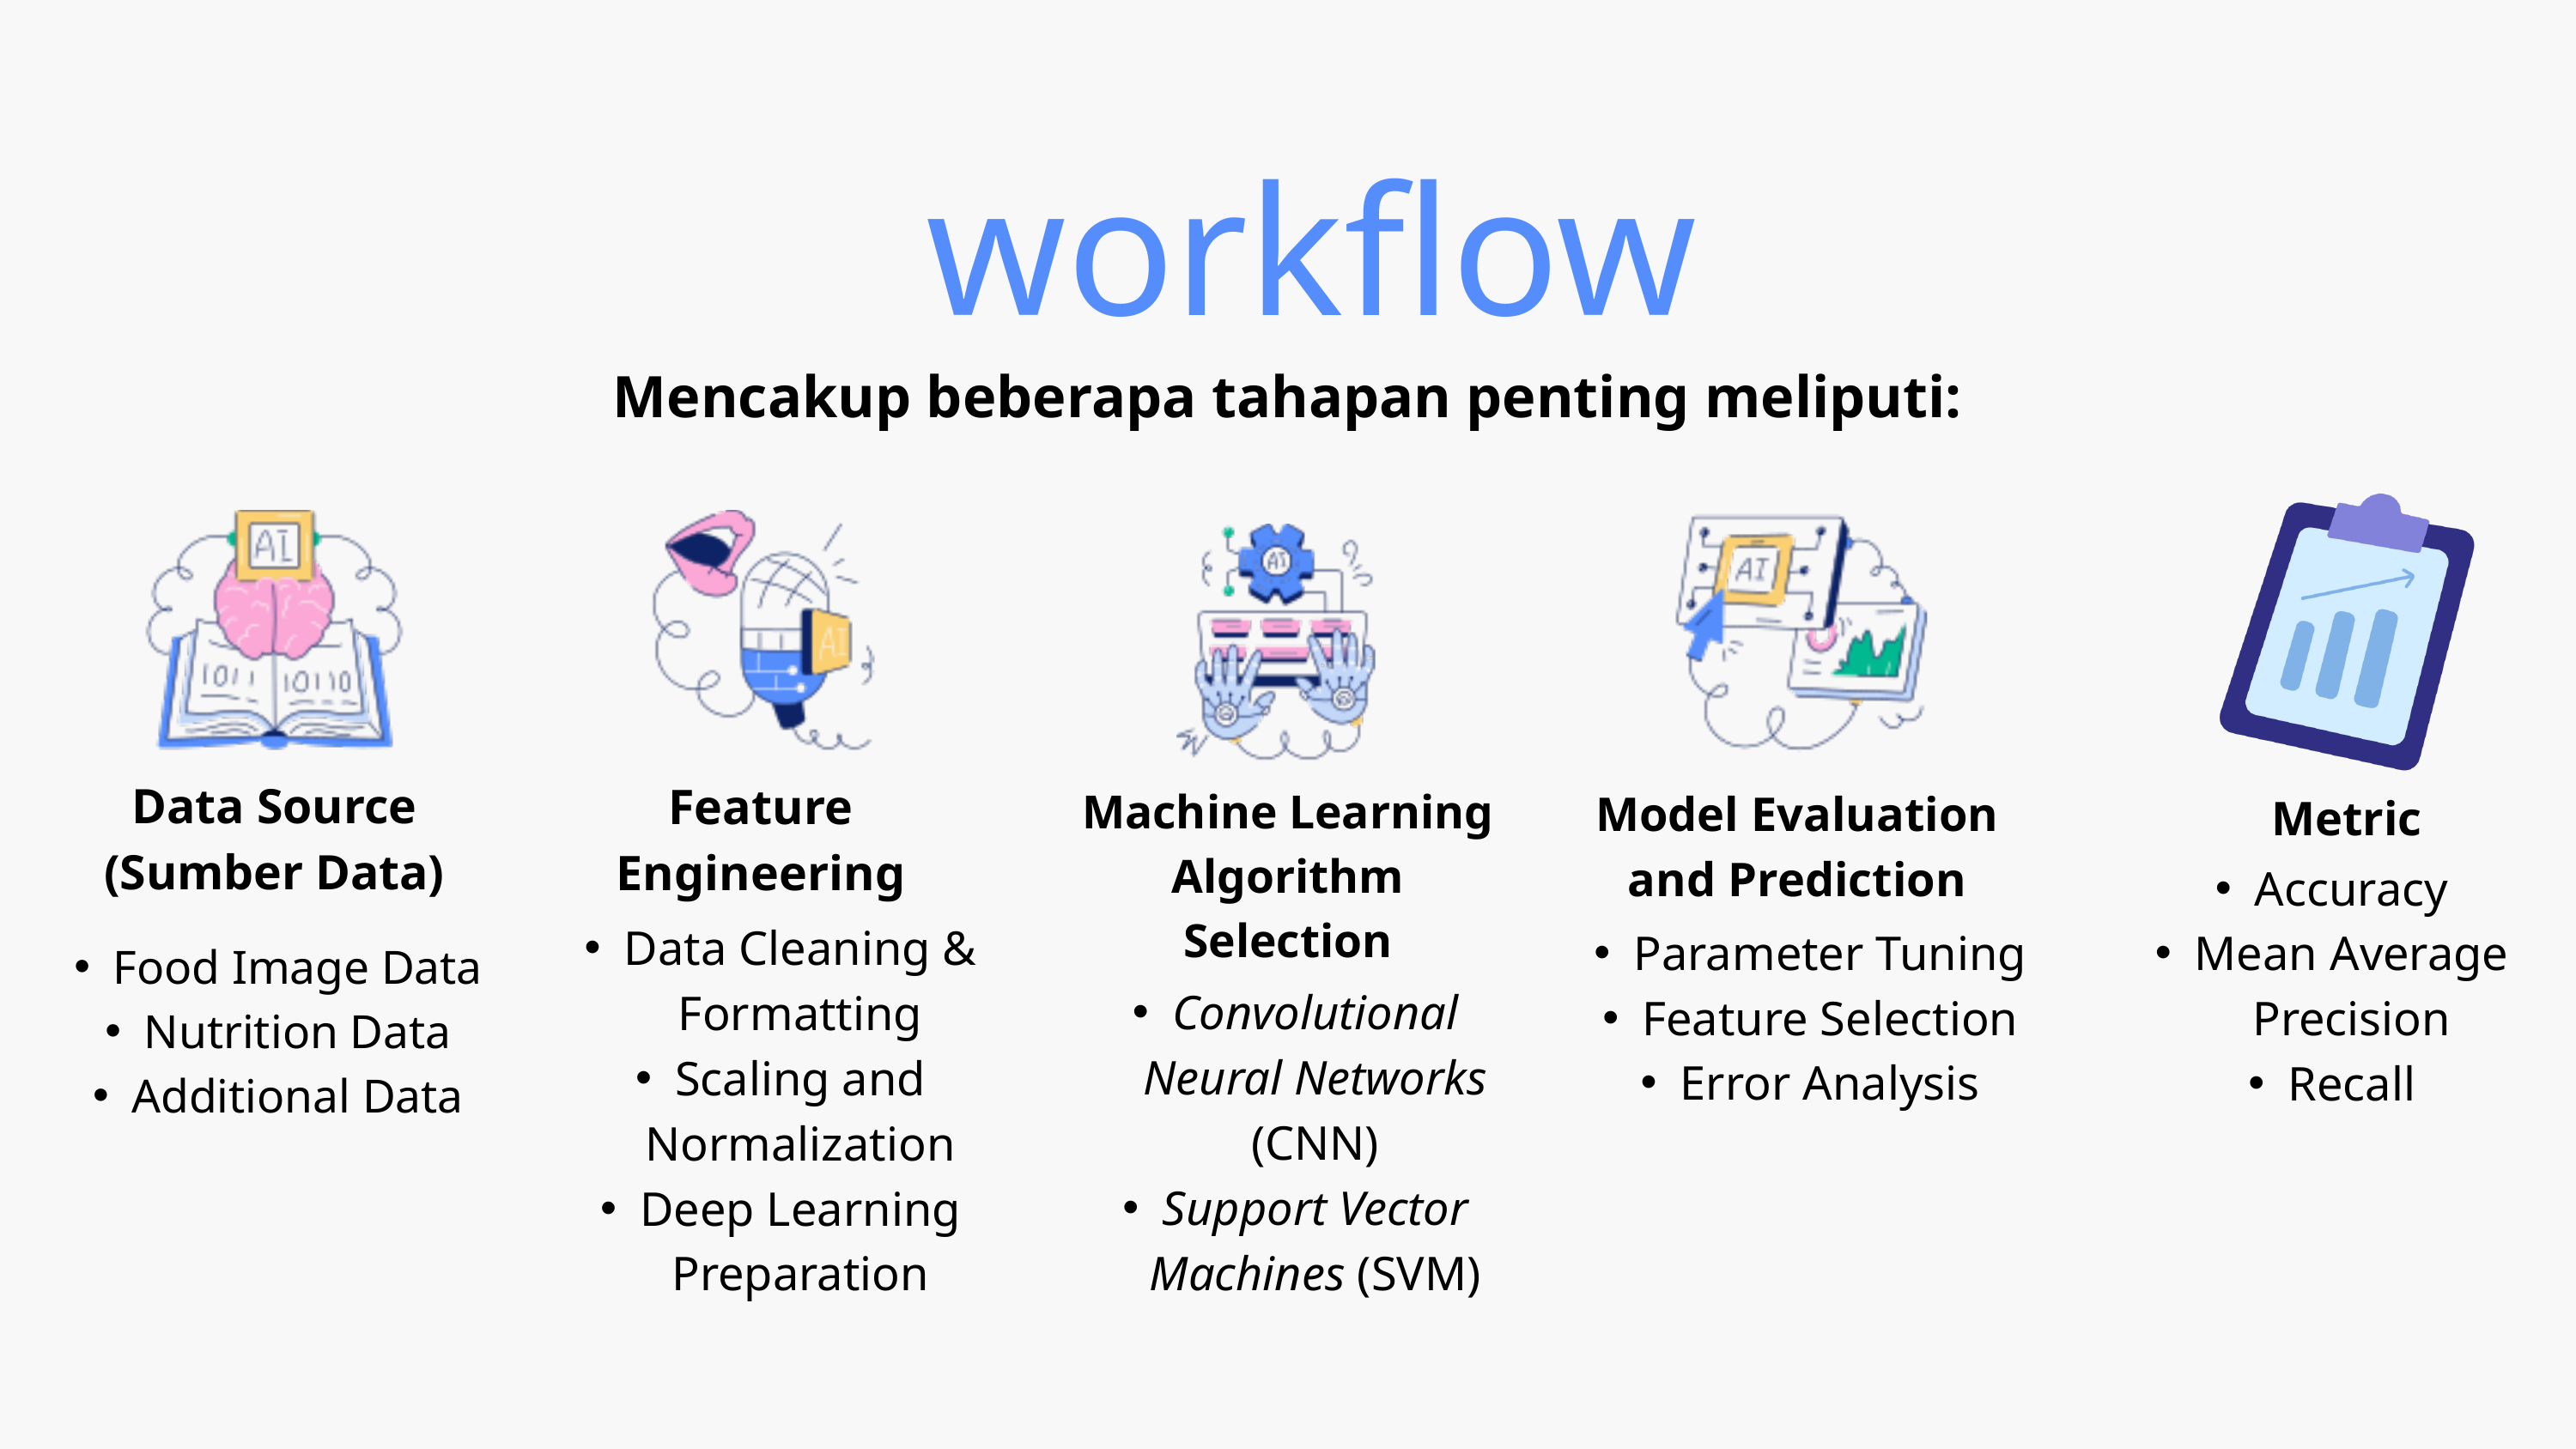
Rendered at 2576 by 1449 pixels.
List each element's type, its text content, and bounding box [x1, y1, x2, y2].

text_box Food Image Data Nutrition Data Additional Data [27, 929, 490, 1122]
text_box [1176, 524, 1376, 767]
text_box Machine Learning Algorithm Selection [1079, 773, 1497, 967]
text_box [647, 510, 875, 753]
text_box [144, 510, 406, 753]
text_box workflow [167, 159, 2455, 351]
text_box [2219, 491, 2475, 772]
text_box Metric [2103, 779, 2576, 846]
text_box Data Source (Sumber Data) [58, 767, 490, 900]
text_box [1667, 510, 1928, 753]
text_box Model Evaluation and Prediction [1553, 775, 2041, 906]
text_box Data Cleaning & Formatting Scaling and Normalization Deep Learning Preparation [517, 909, 1005, 1300]
text_box Accuracy Mean Average Precision Recall [2069, 850, 2556, 1111]
text_box Feature Engineering [552, 767, 970, 900]
text_box Convolutional Neural Networks (CNN) Support Vector Machines (SVM) [1032, 973, 1520, 1300]
text_box Parameter Tuning Feature Selection Error Analysis [1547, 914, 2034, 1110]
text_box Mencakup beberapa tahapan penting meliputi: [446, 349, 2130, 429]
